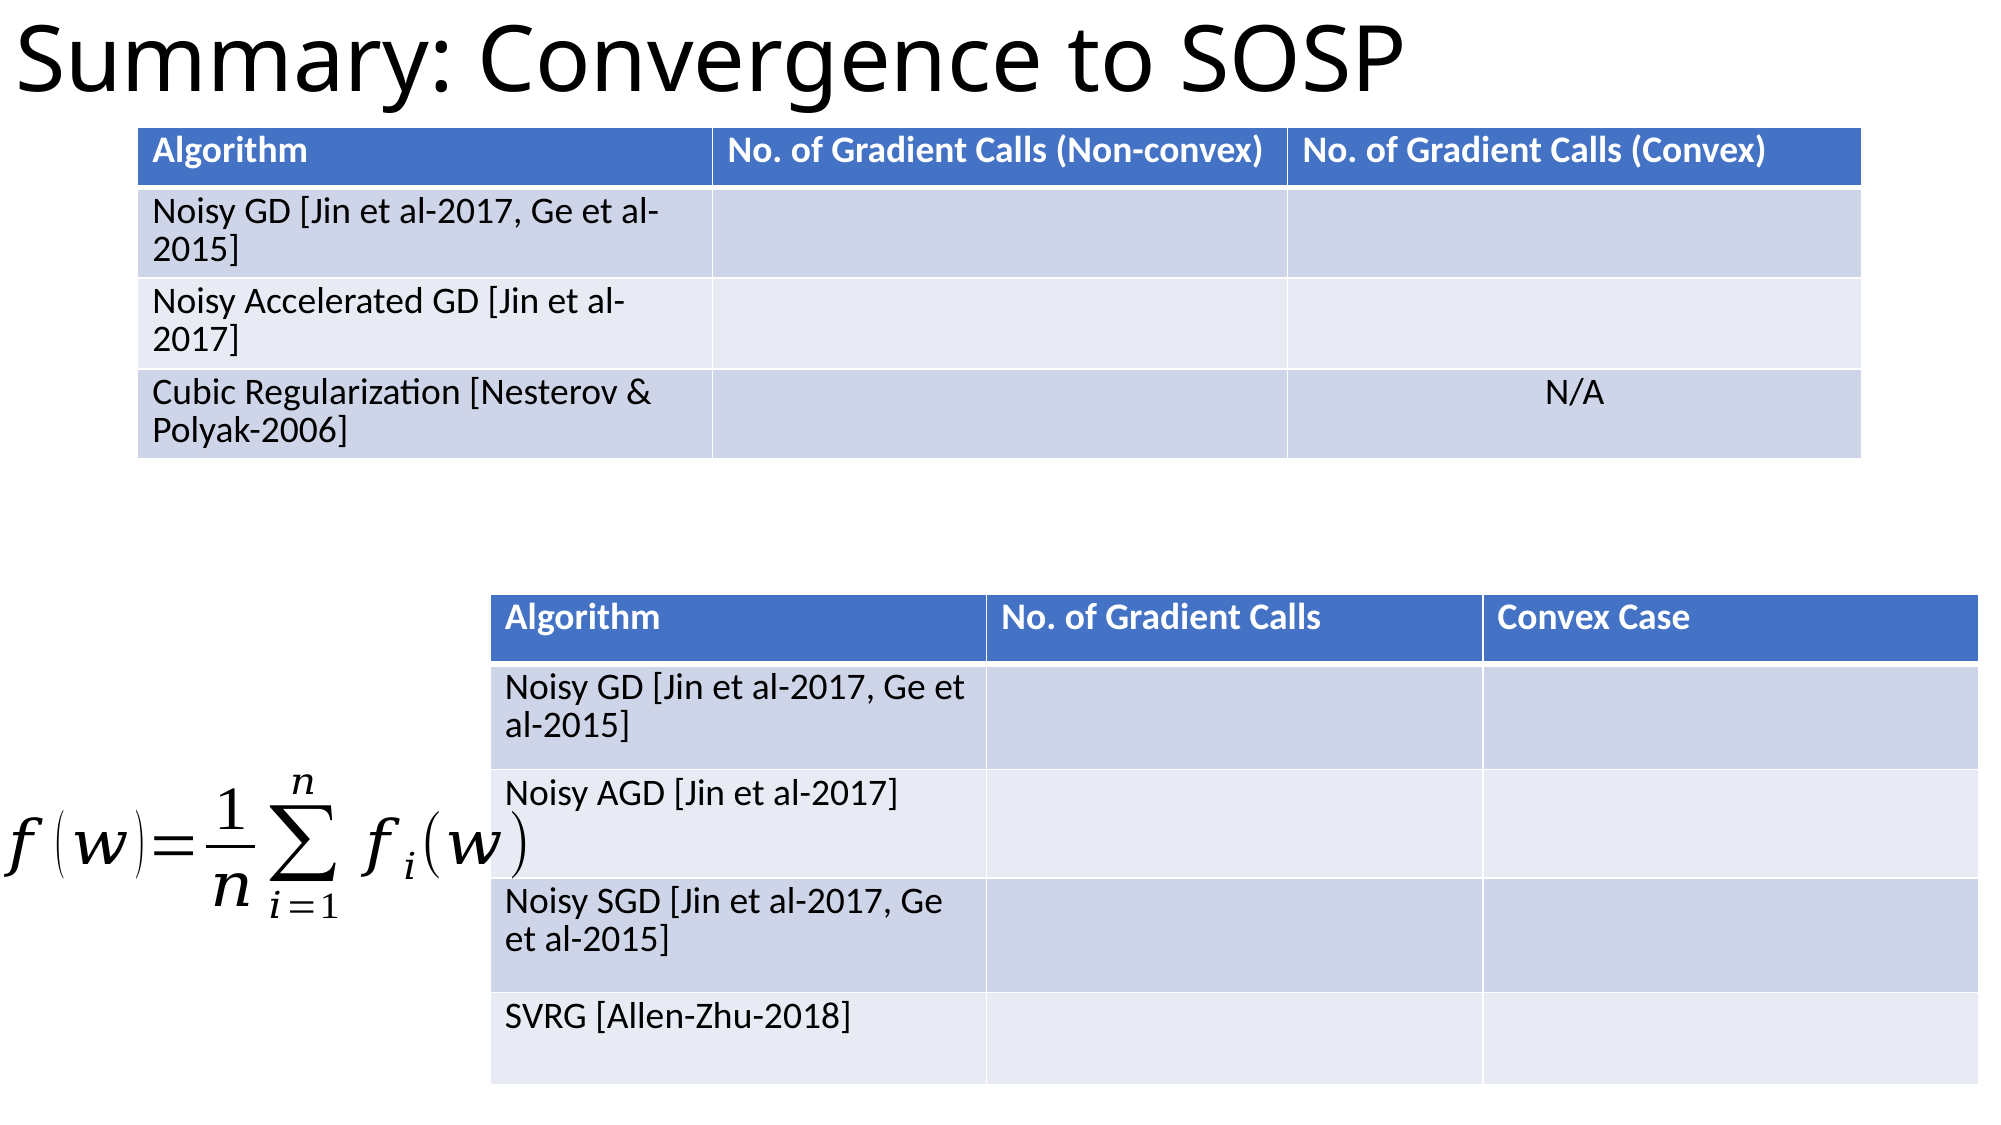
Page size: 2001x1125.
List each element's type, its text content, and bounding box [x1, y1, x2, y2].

title Summary: Convergence to SOSP [0, 0, 1725, 171]
